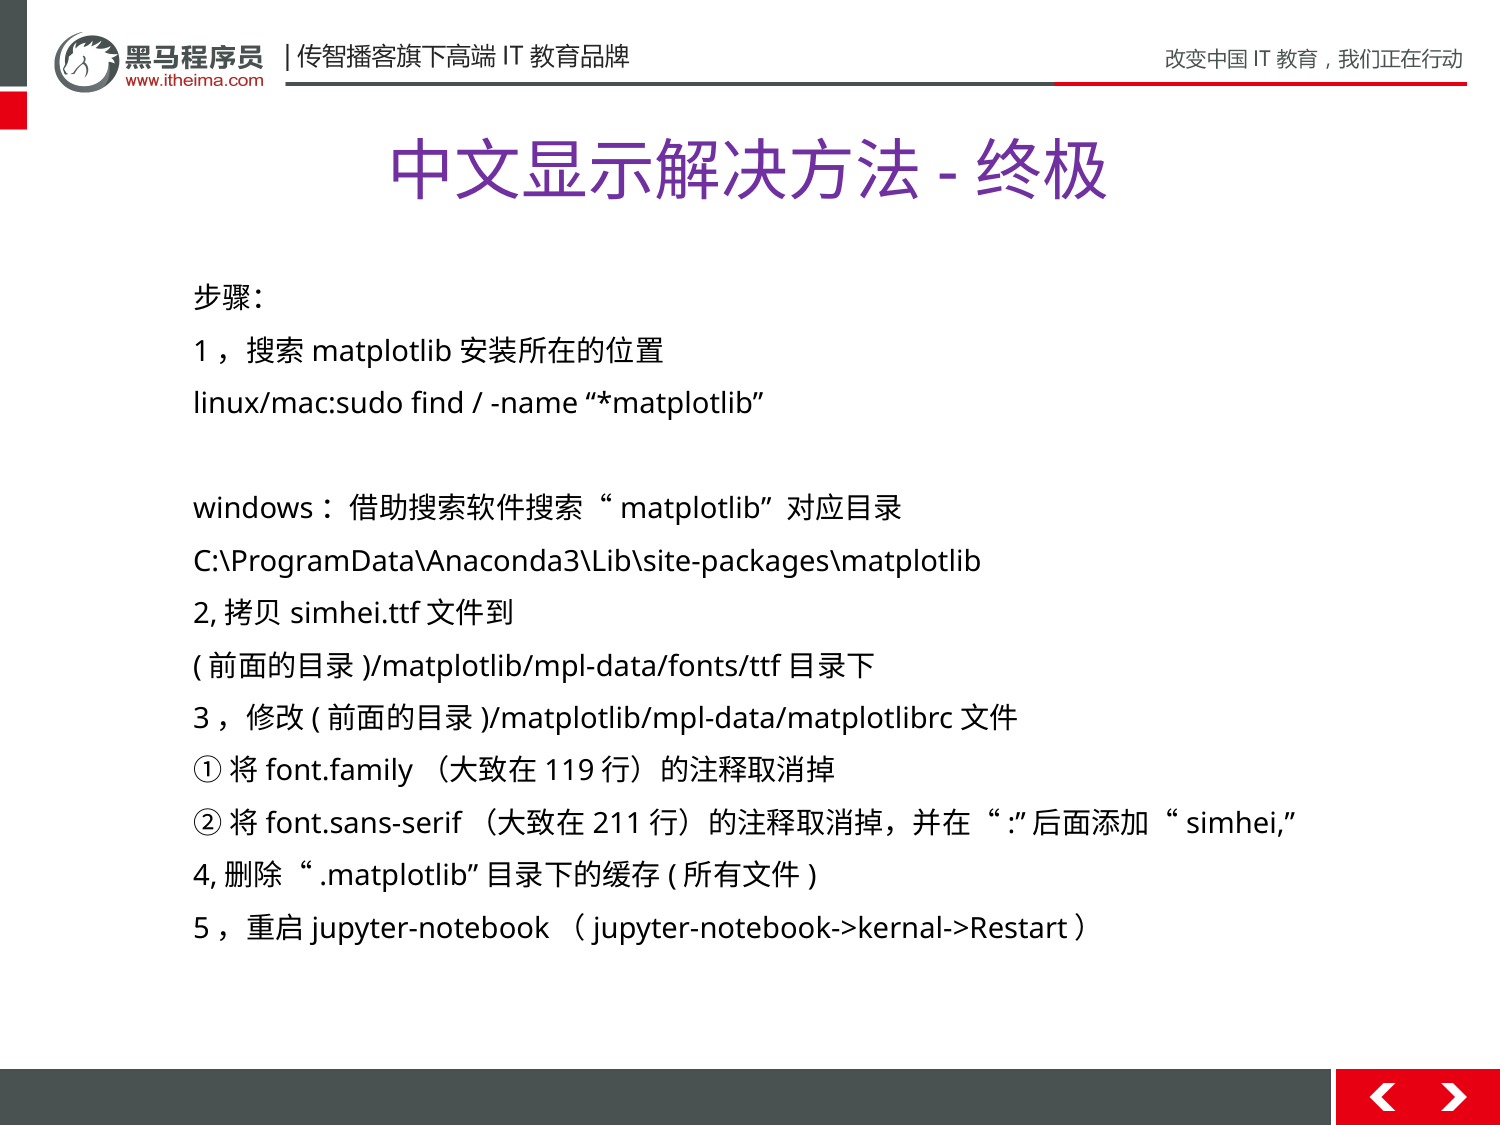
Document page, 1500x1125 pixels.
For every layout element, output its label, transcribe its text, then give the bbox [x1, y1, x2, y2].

text_box 步骤： 1，搜索matplotlib安装所在的位置 linux/mac:sudo find / -name “*matplotlib” windows：借助搜索软件搜索“matplotlib” 对应目录 C:\ProgramData\Anaconda3\Lib\site-packages\matplotlib 2,拷贝simhei.ttf文件到 (前面的目录)/matplotlib/mpl-data/fonts/ttf目录下 3，修改(前面的目录)/matplotlib/mpl-data/matplotlibrc文件 ①将font.family（大致在119行）的注释取消掉 ②将font.sans-serif（大致在211行）的注释取消掉，并在“:”后面添加“simhei,” 4,删除“.matplotlib”目录下的缓存(所有文件) 5，重启jupyter-notebook（jupyter-notebook->kernal->Restart） [178, 254, 1322, 952]
title 中文显示解决方法-终极 [81, 97, 1416, 216]
picture [0, 0, 1500, 1125]
